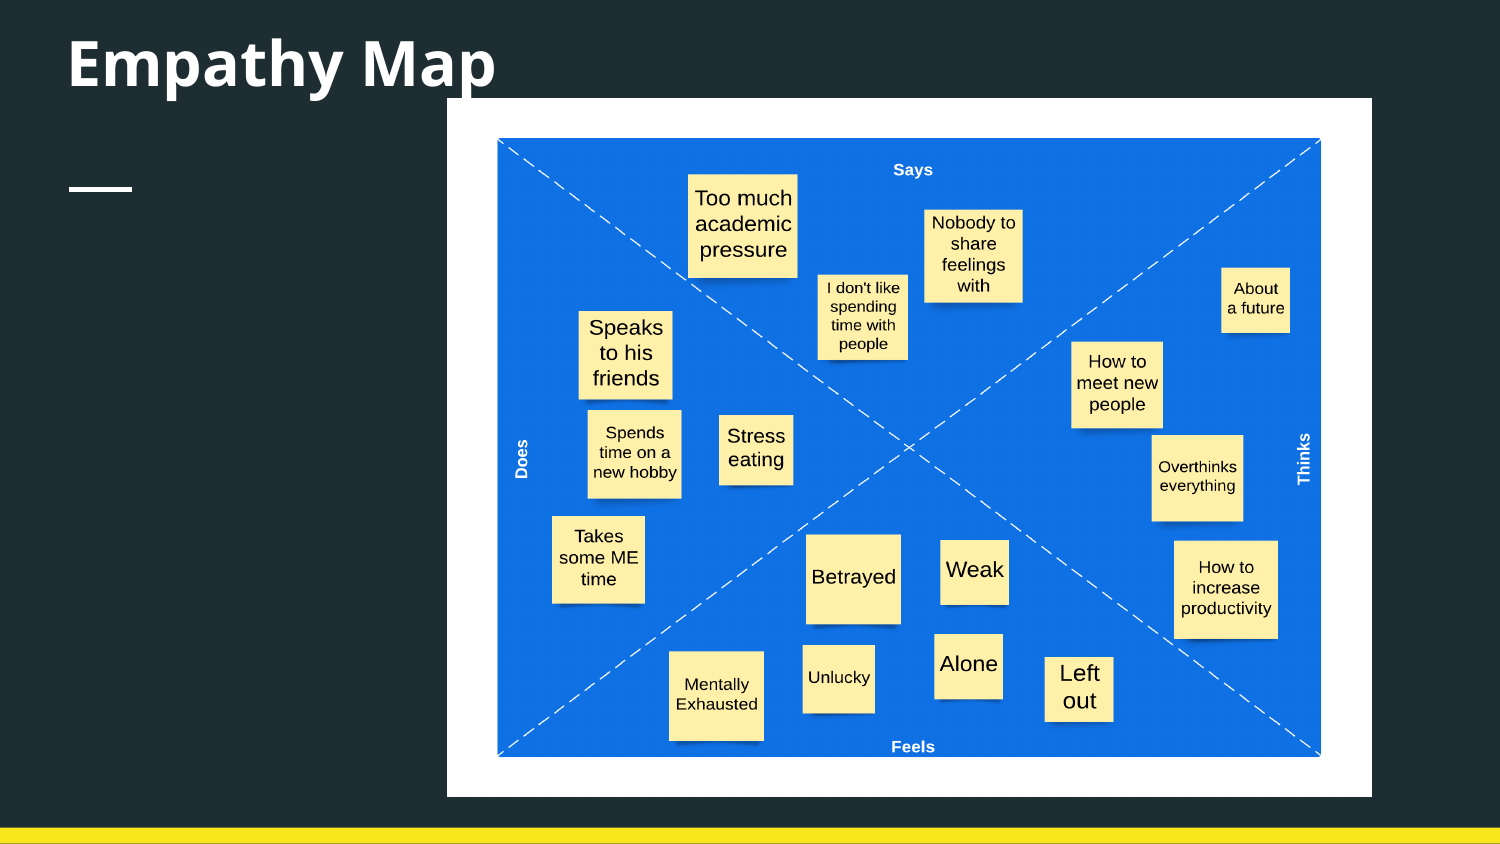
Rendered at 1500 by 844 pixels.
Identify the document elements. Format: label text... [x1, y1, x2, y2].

picture [447, 97, 1372, 797]
title Empathy Map [51, 8, 1449, 115]
